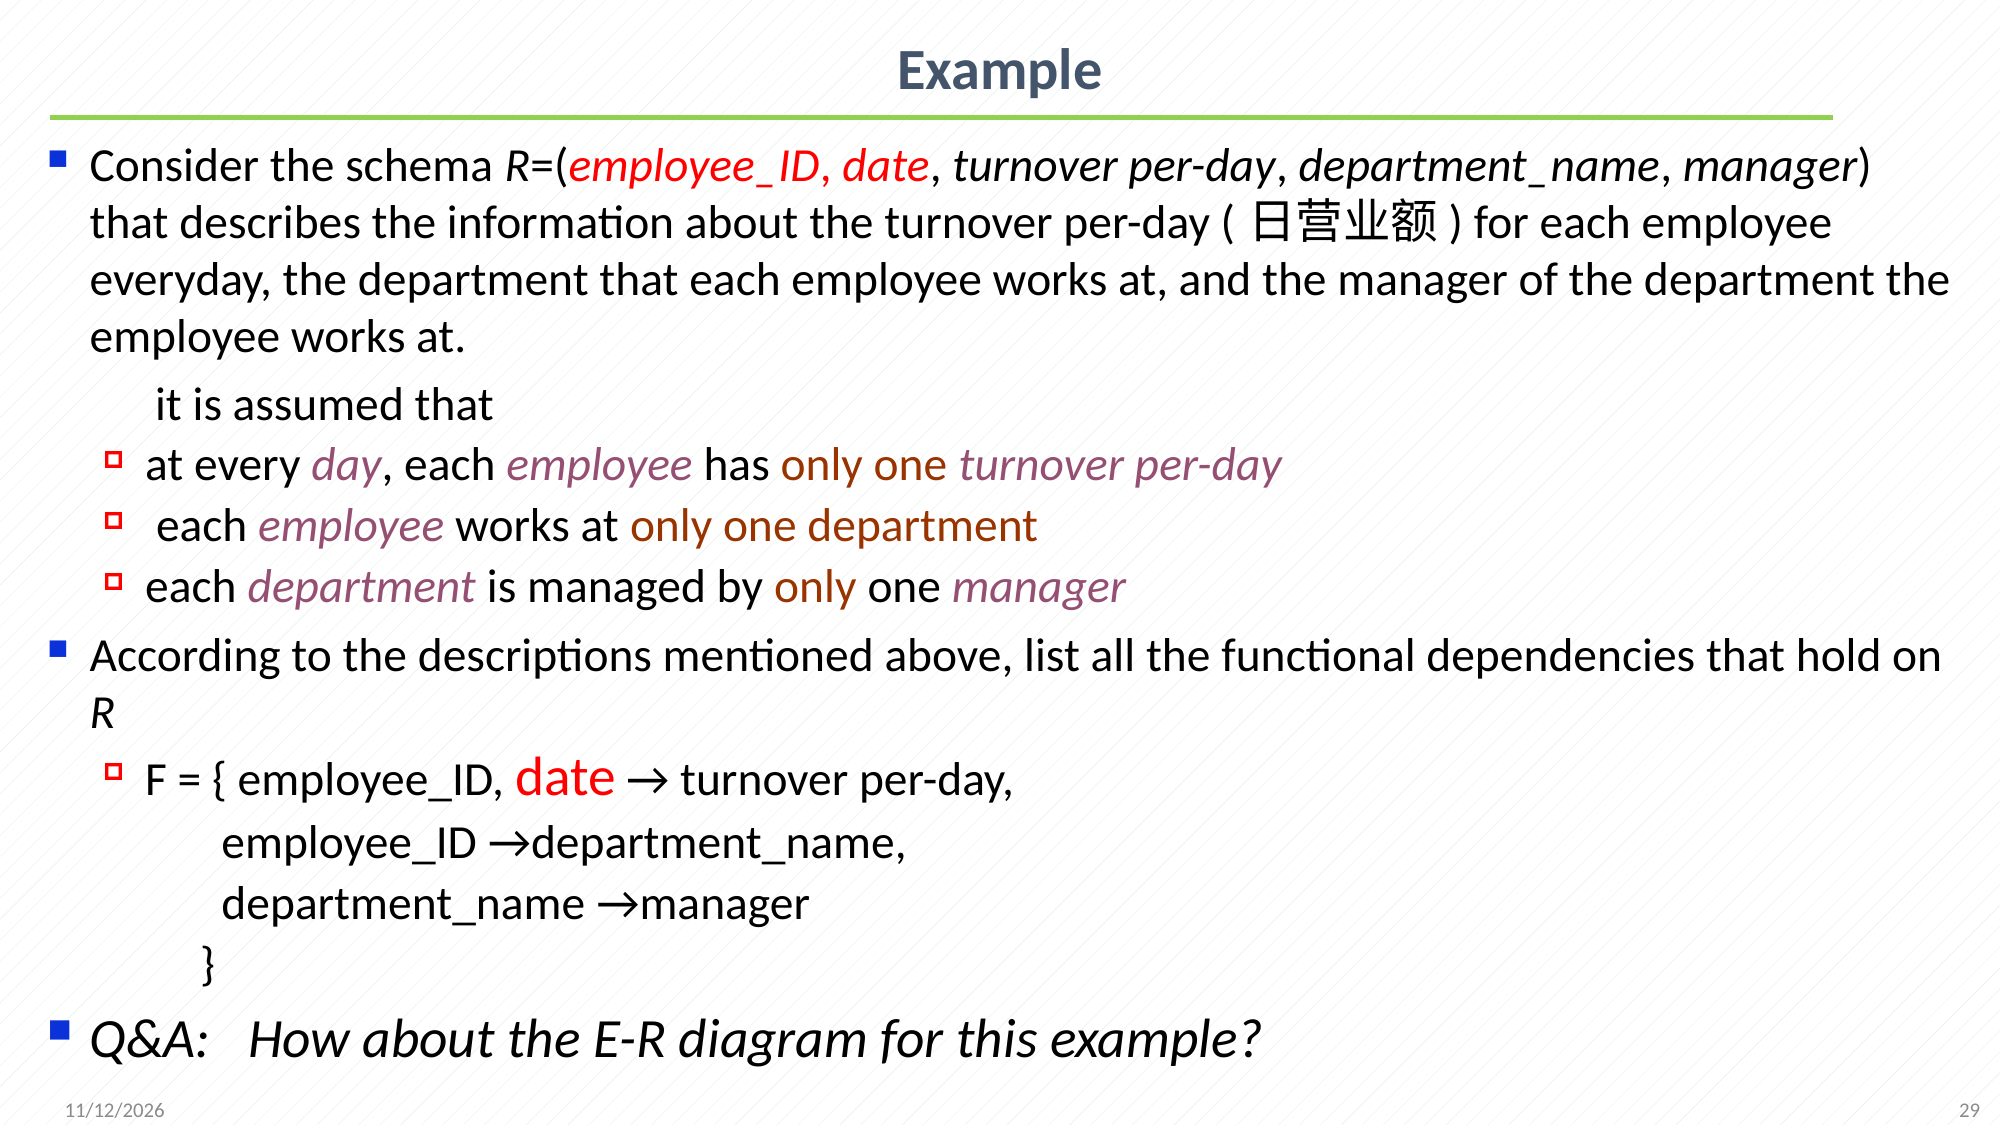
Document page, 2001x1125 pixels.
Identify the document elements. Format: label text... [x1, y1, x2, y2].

title Example [50, 13, 1949, 126]
slide_number 29 [1545, 1079, 1996, 1125]
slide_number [49, 1079, 500, 1125]
list Consider the schema R=(employee_ID, date, turnover per-day, department_name, manager) that describes the information about the turnover per-day (日营业额) for each employee everyday, the department that each employee works at, and the manager of the department the employee works at. it is assumed that at every day, each employee has only one turnover per-day each employee works at only one department each department is managed by only one manager According to the descriptions mentioned above, list all the functional dependencies that hold on R F = { employee_ID, date → turnover per-day, employee_ID →department_name, department_name →manager } Q&A: How about the E-R diagram for this example? [32, 126, 1974, 1081]
